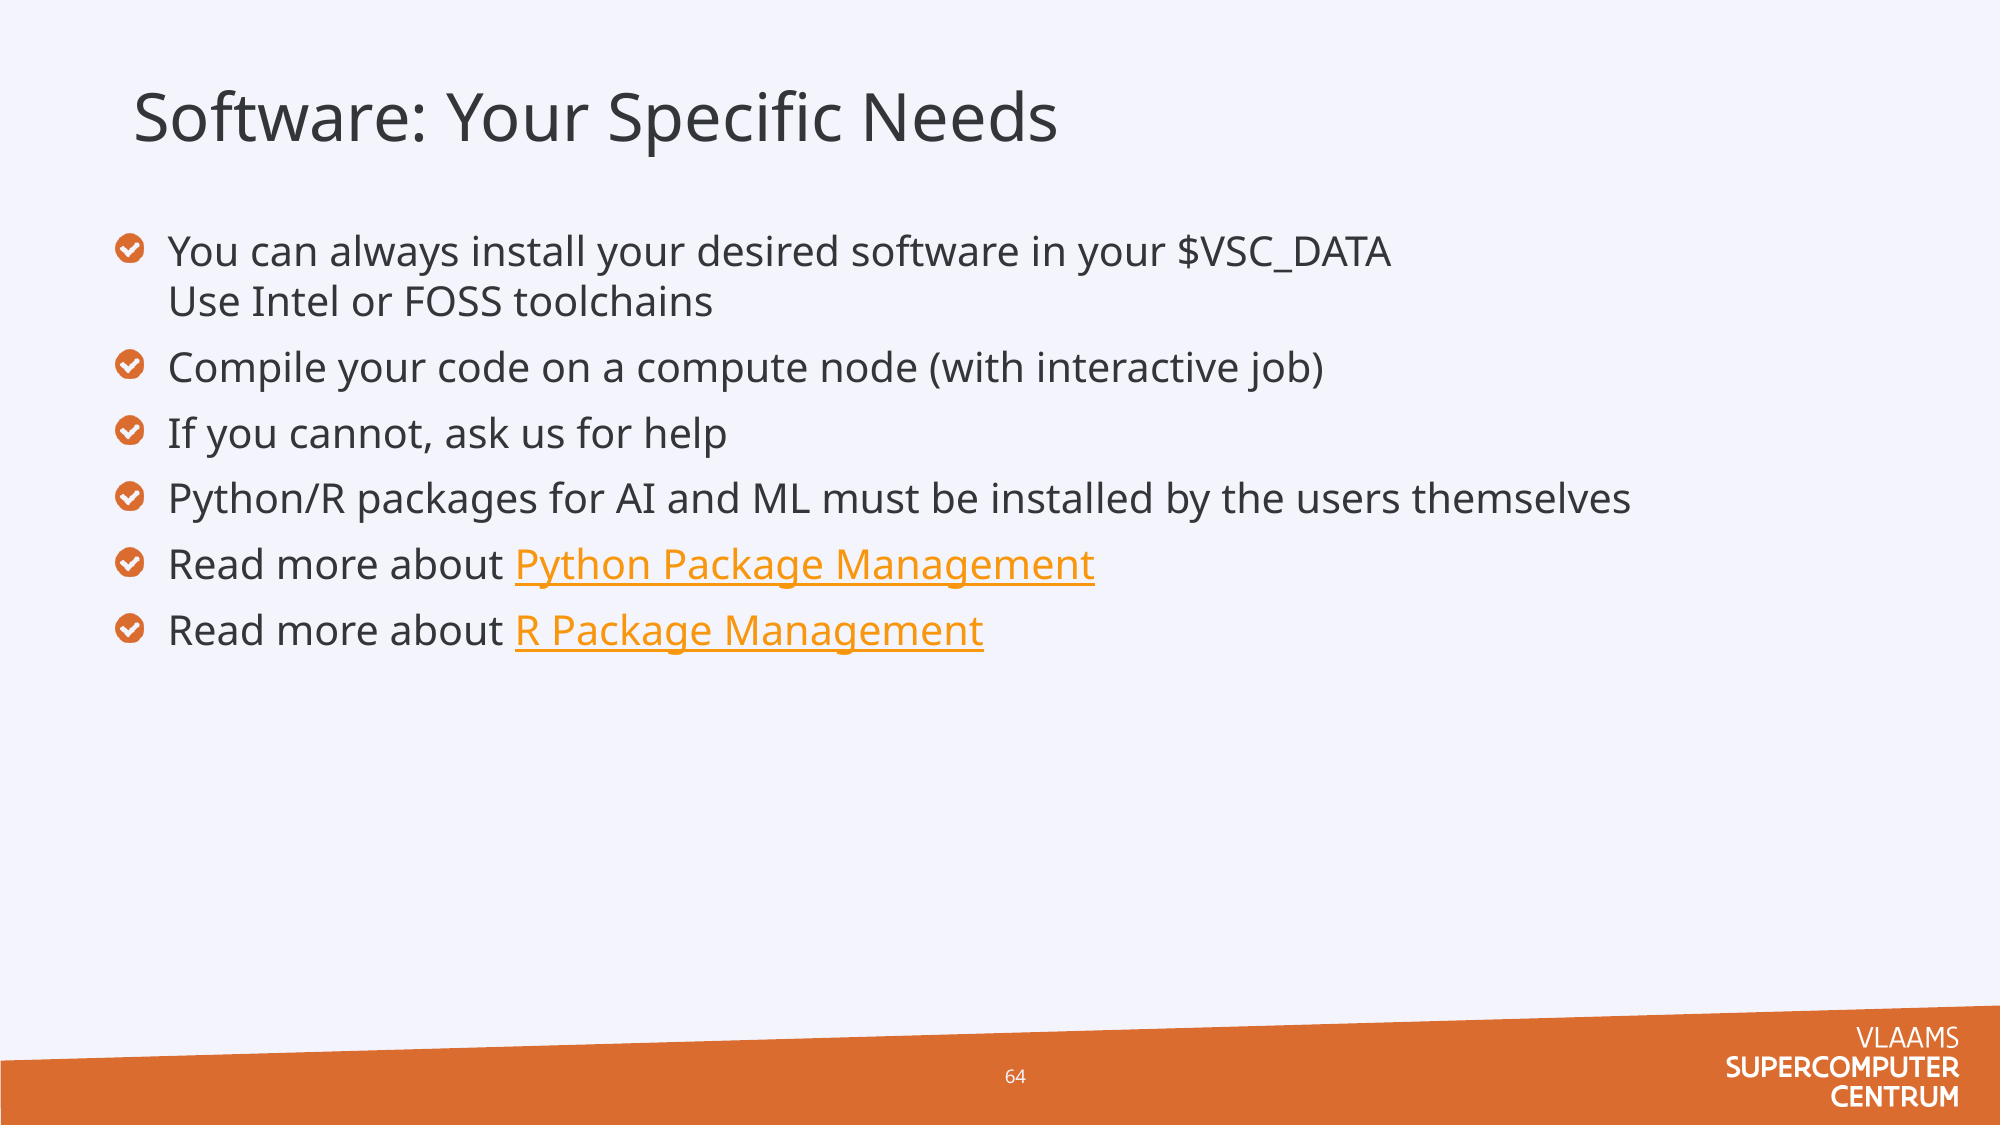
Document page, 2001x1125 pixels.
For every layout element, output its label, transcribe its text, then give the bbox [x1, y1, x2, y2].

picture [115, 481, 144, 511]
picture [115, 613, 144, 643]
picture [1725, 1021, 1960, 1117]
picture [115, 233, 144, 263]
picture [115, 349, 144, 379]
slide_number 64 [958, 1047, 1042, 1108]
picture [115, 415, 144, 445]
text_box Software: Your Specific Needs [118, 54, 1941, 185]
picture [115, 547, 144, 577]
list You can always install your desired software in your $VSC_DATA Use Intel or FOSS toolchains Compile your code on a compute node (with interactive job) If you cannot, ask us for help Python/R packages for AI and ML must be installed by the users themselves Read more about Python Package Management Read more about R Package Management [100, 218, 1826, 669]
